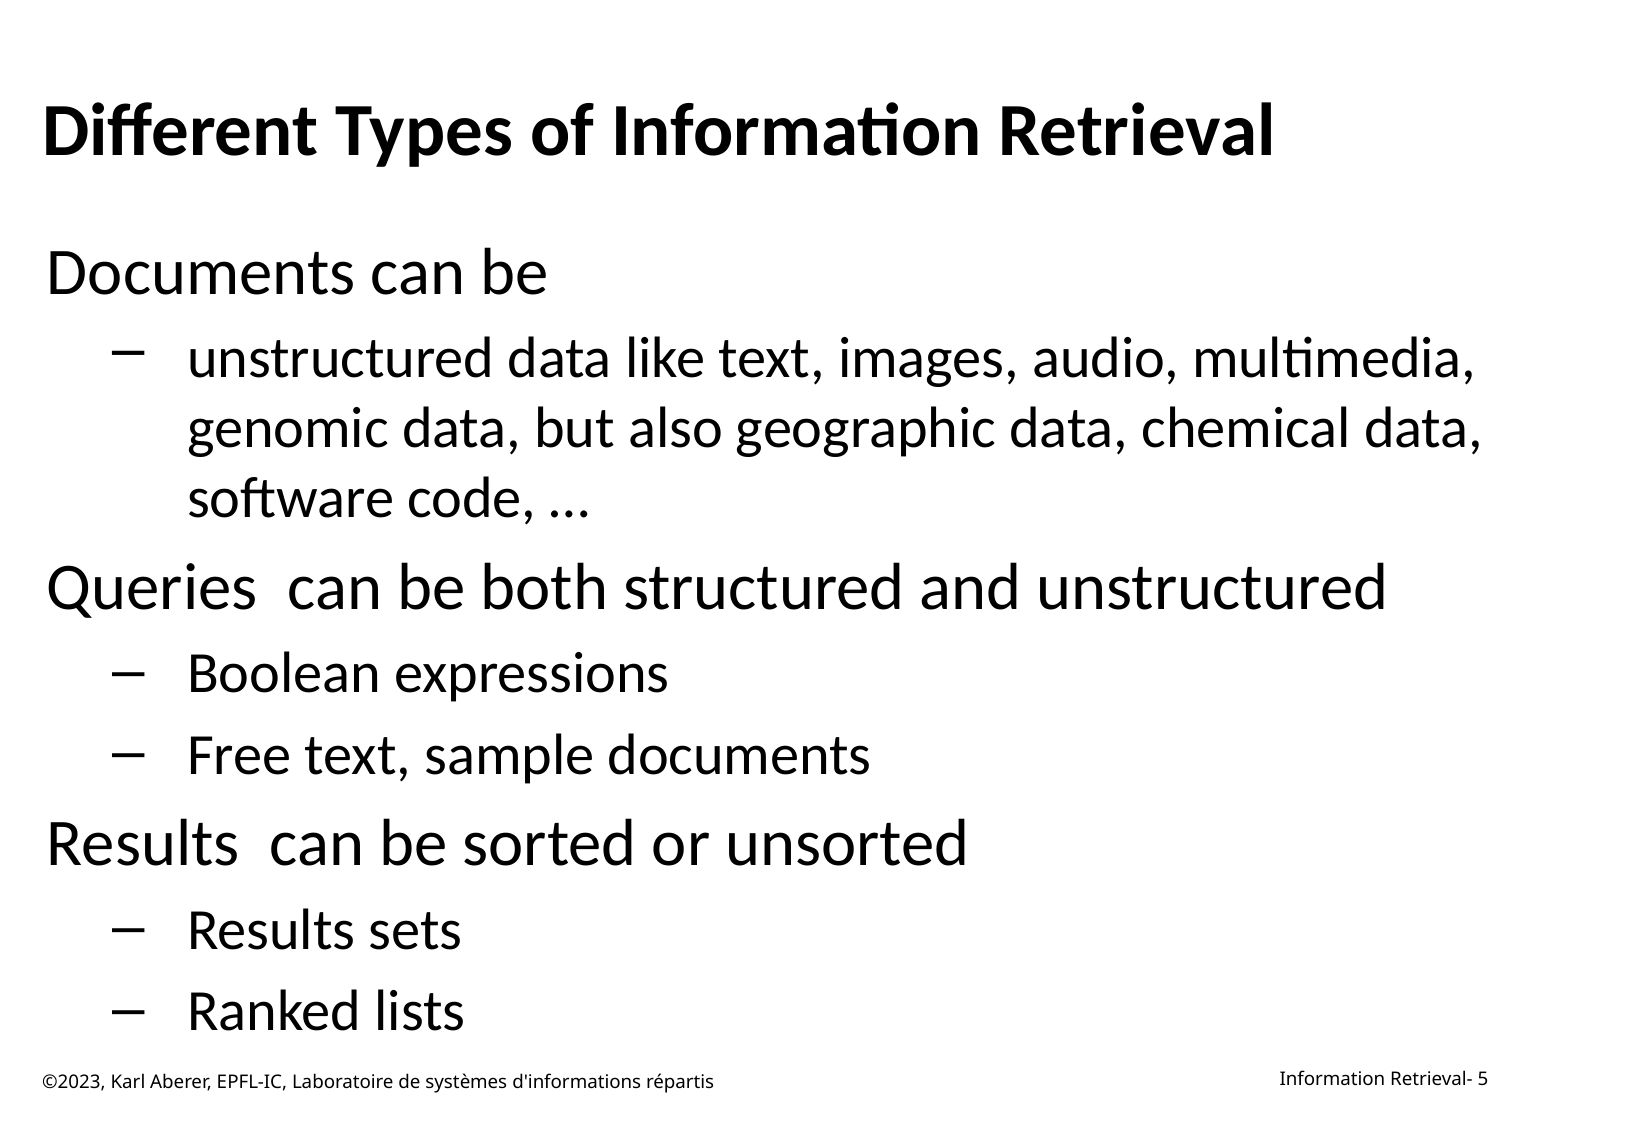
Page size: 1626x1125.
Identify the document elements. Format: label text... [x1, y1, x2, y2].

title Different Types of Information Retrieval [27, 50, 1504, 200]
footer ©2023, Karl Aberer, EPFL-IC, Laboratoire de systèmes d'informations répartis [26, 1062, 1071, 1101]
